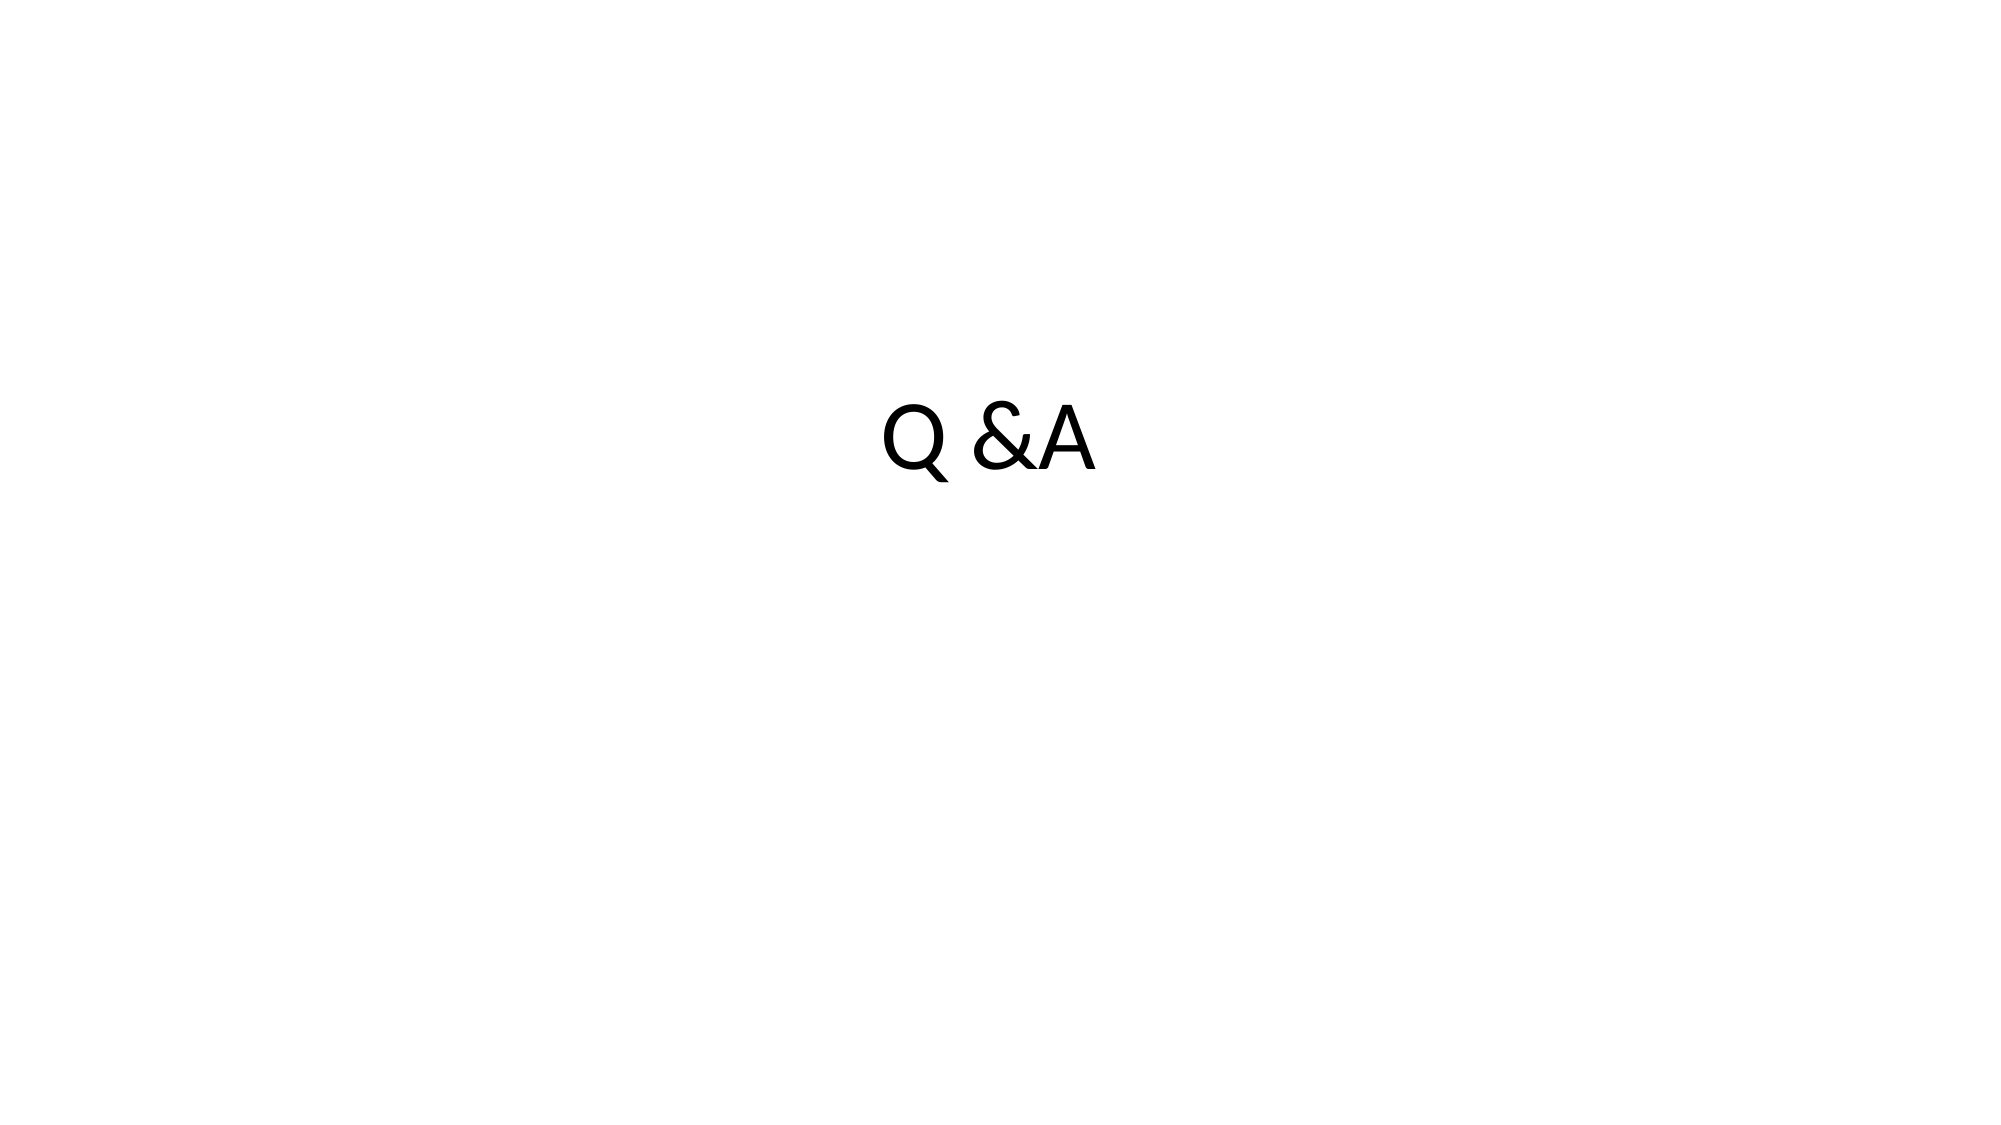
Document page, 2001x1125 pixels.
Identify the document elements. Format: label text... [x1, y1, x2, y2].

text_box Q &A [525, 362, 1643, 498]
